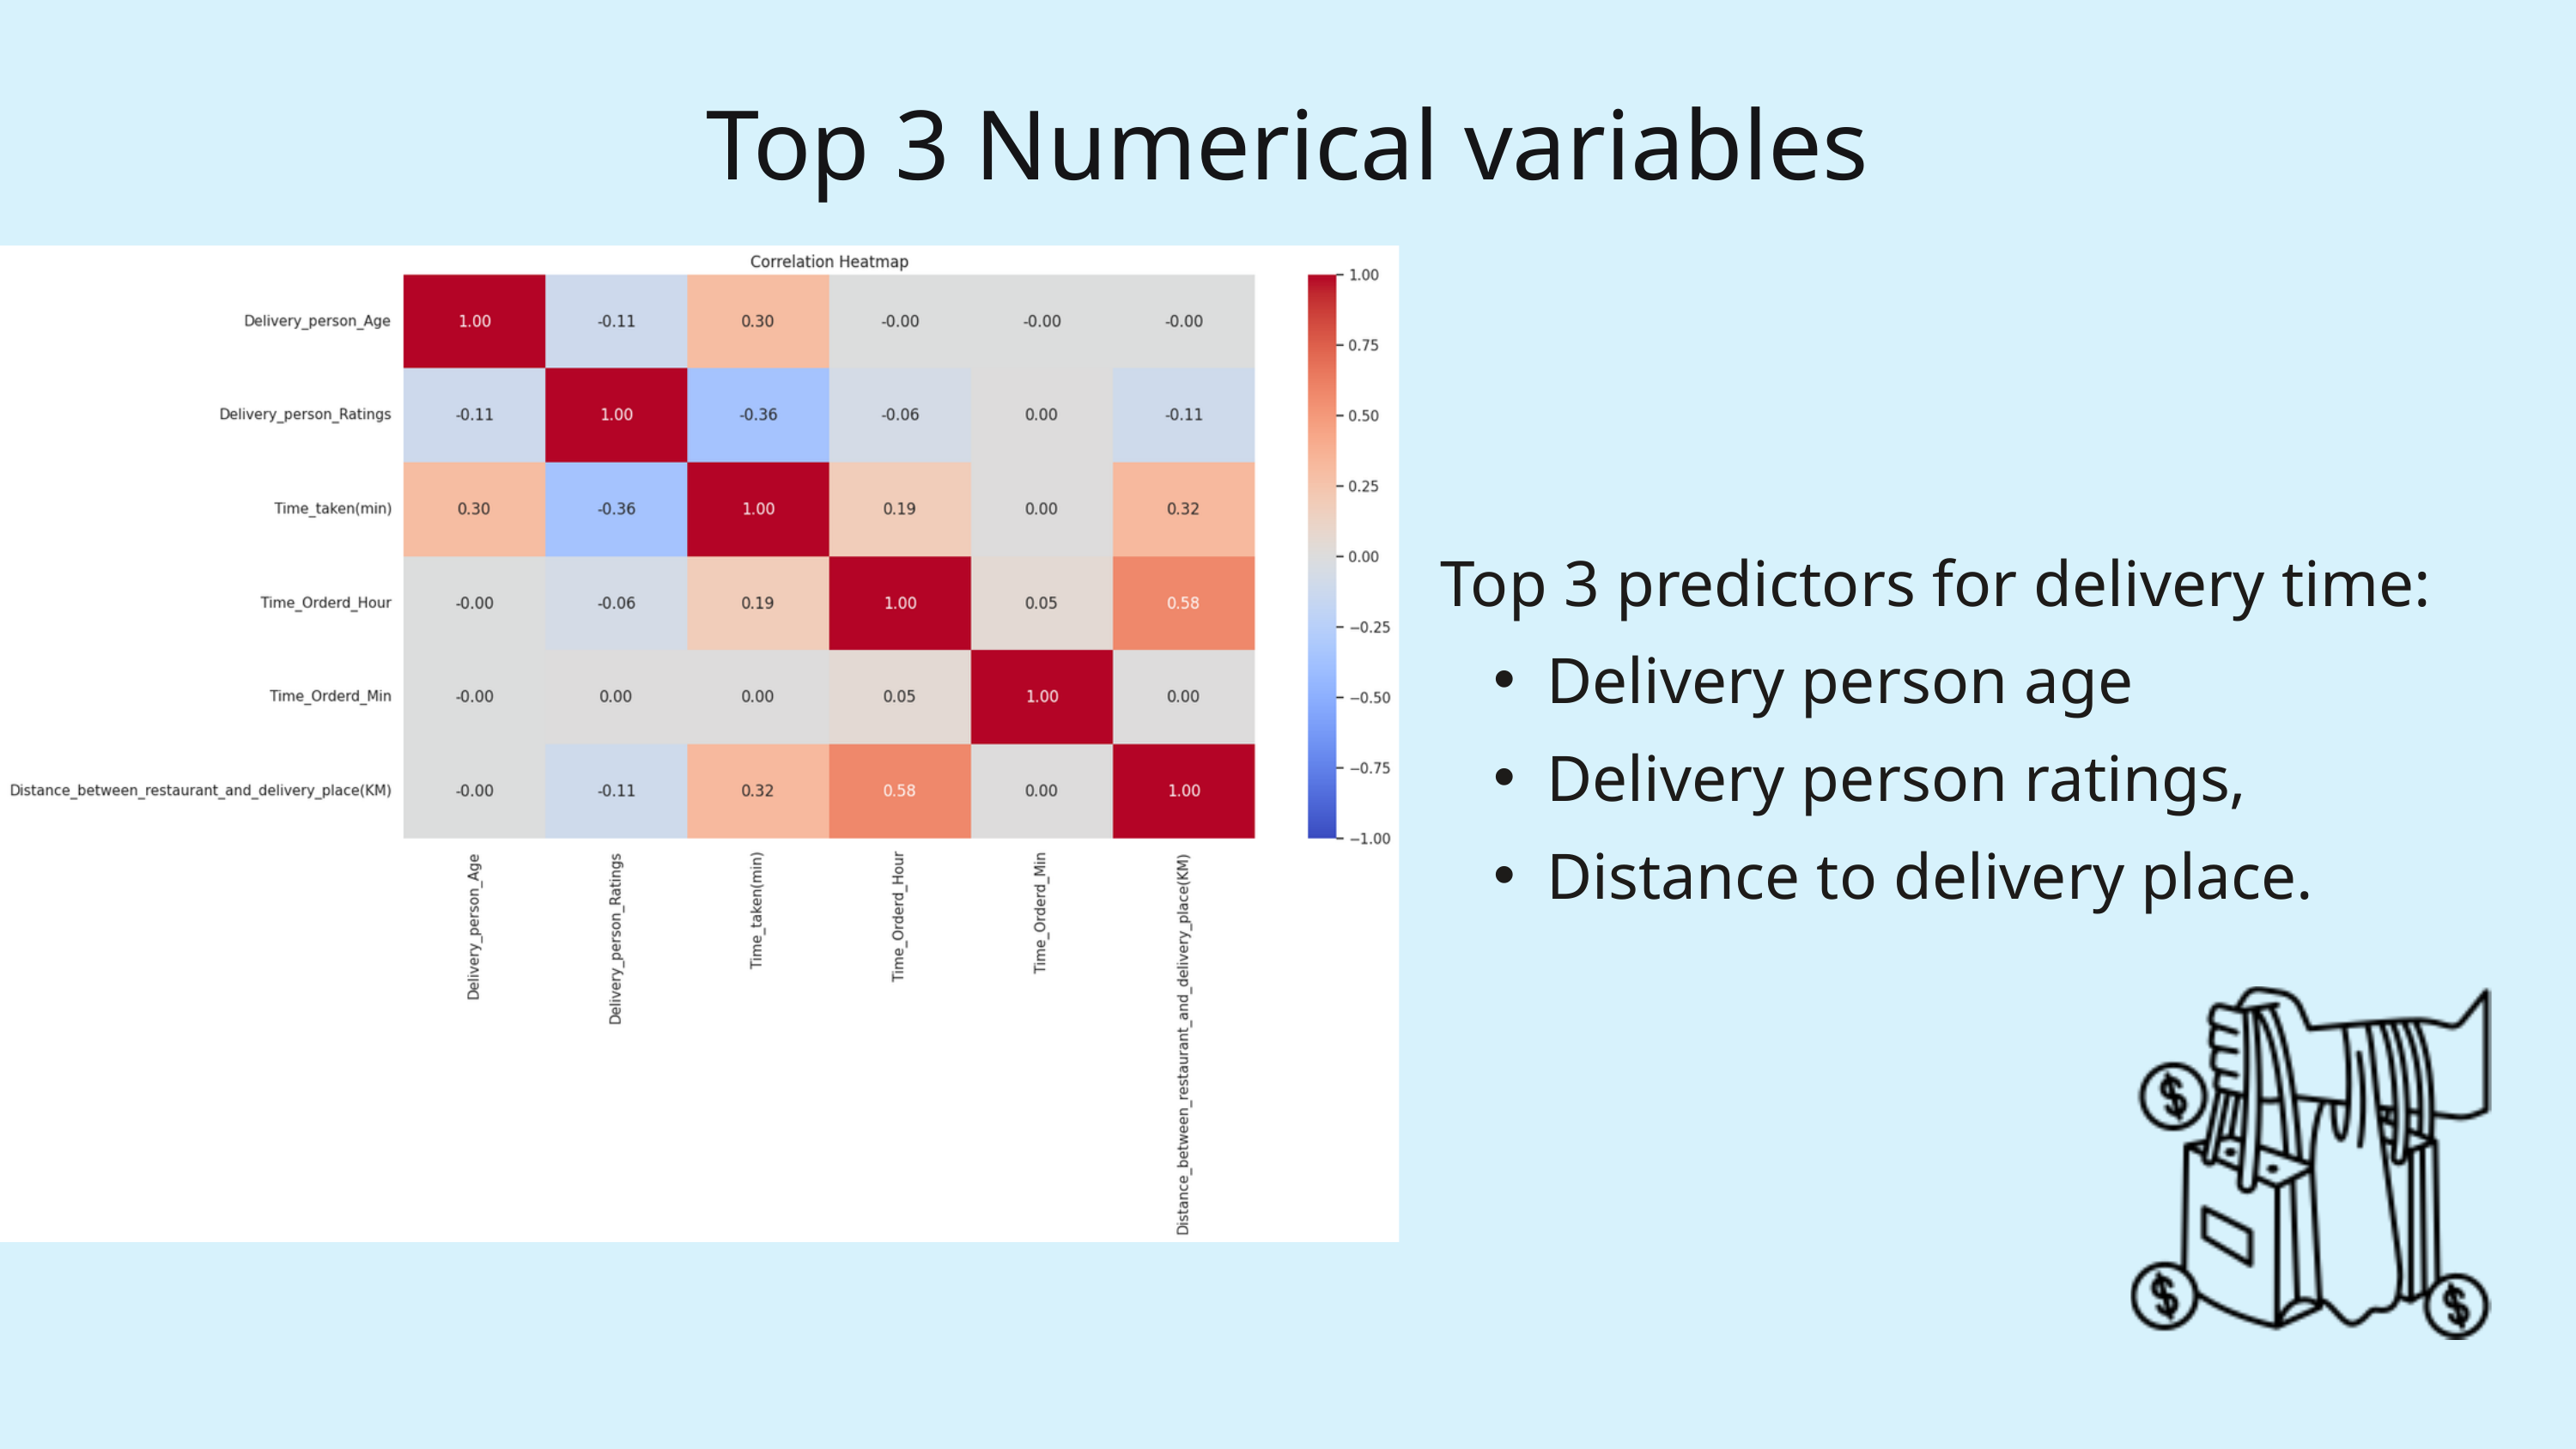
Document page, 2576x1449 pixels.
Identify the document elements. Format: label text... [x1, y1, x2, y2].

text_box [2130, 986, 2492, 1340]
text_box [0, 246, 1400, 1242]
text_box Top 3 Numerical variables [58, 64, 2518, 199]
text_box Top 3 predictors for delivery time: Delivery person age Delivery person ratings, Distance to delivery place. [1440, 520, 2576, 912]
